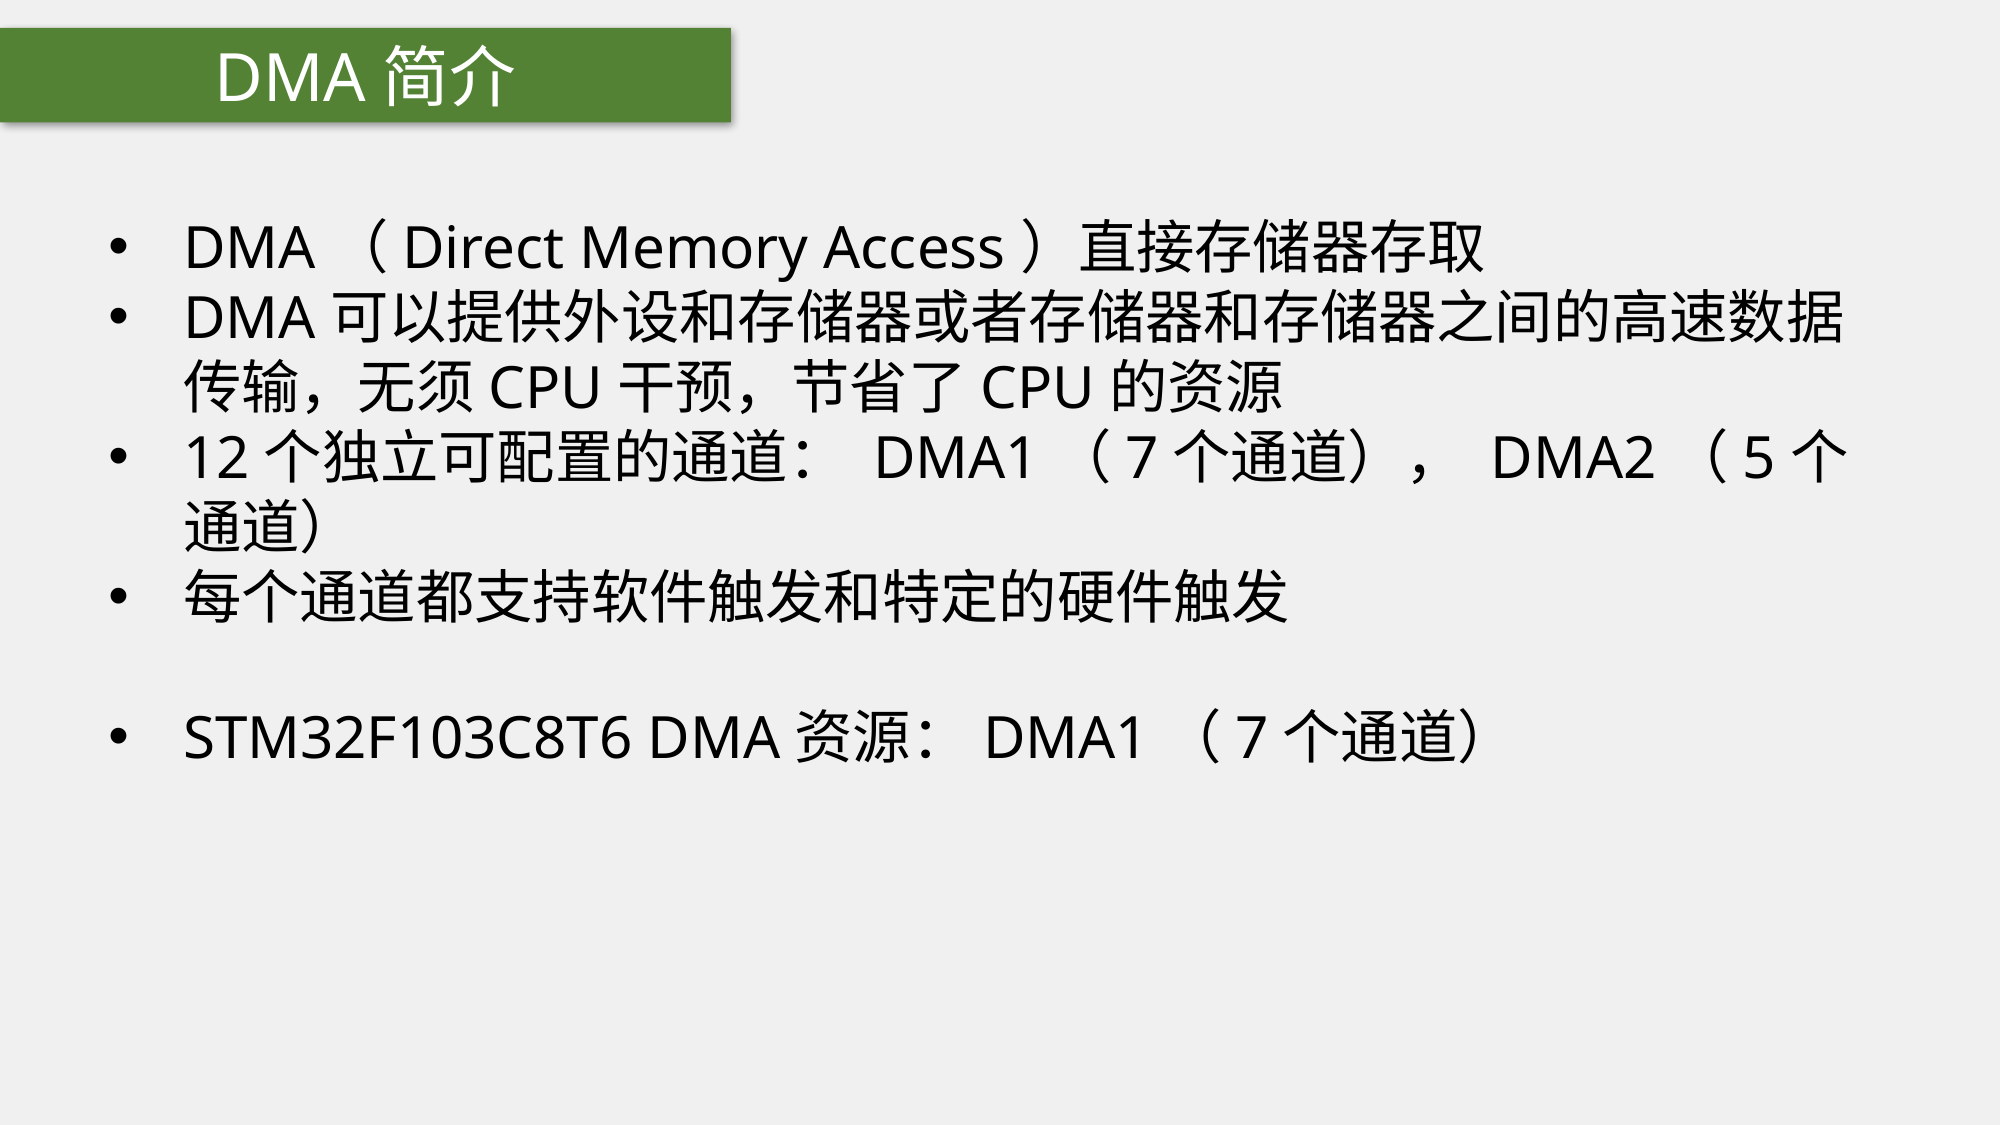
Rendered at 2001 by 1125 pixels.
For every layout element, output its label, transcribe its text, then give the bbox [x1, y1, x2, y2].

text_box DMA简介 [0, 27, 732, 123]
text_box DMA（Direct Memory Access）直接存储器存取 DMA可以提供外设和存储器或者存储器和存储器之间的高速数据传输，无须CPU干预，节省了CPU的资源 12个独立可配置的通道： DMA1（7个通道）， DMA2（5个通道） 每个通道都支持软件触发和特定的硬件触发 STM32F103C8T6 DMA资源：DMA1（7个通道） [93, 202, 1907, 778]
